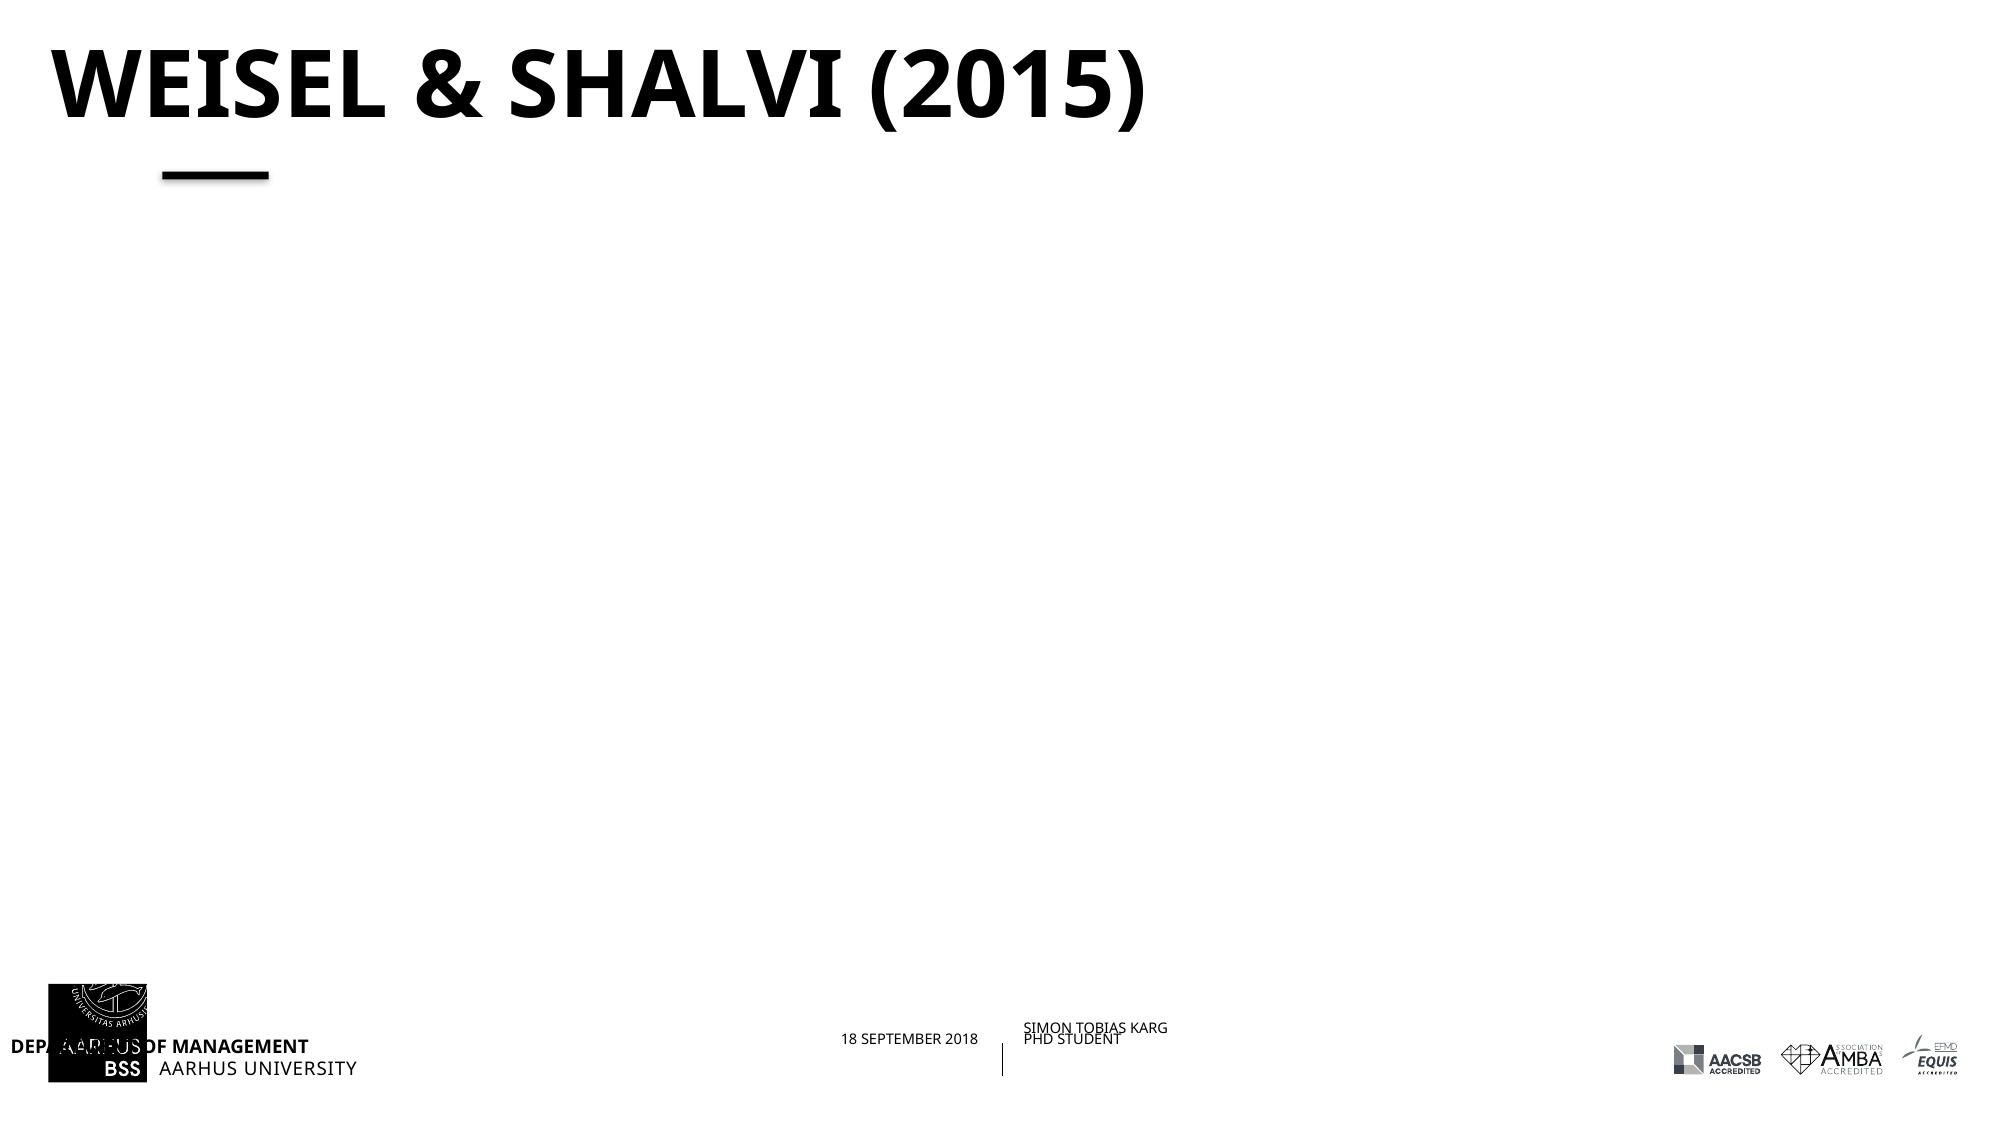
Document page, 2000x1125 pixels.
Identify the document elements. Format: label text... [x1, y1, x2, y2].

title Weisel & Shalvi (2015) [51, 37, 1948, 162]
picture [186, 190, 1813, 1125]
